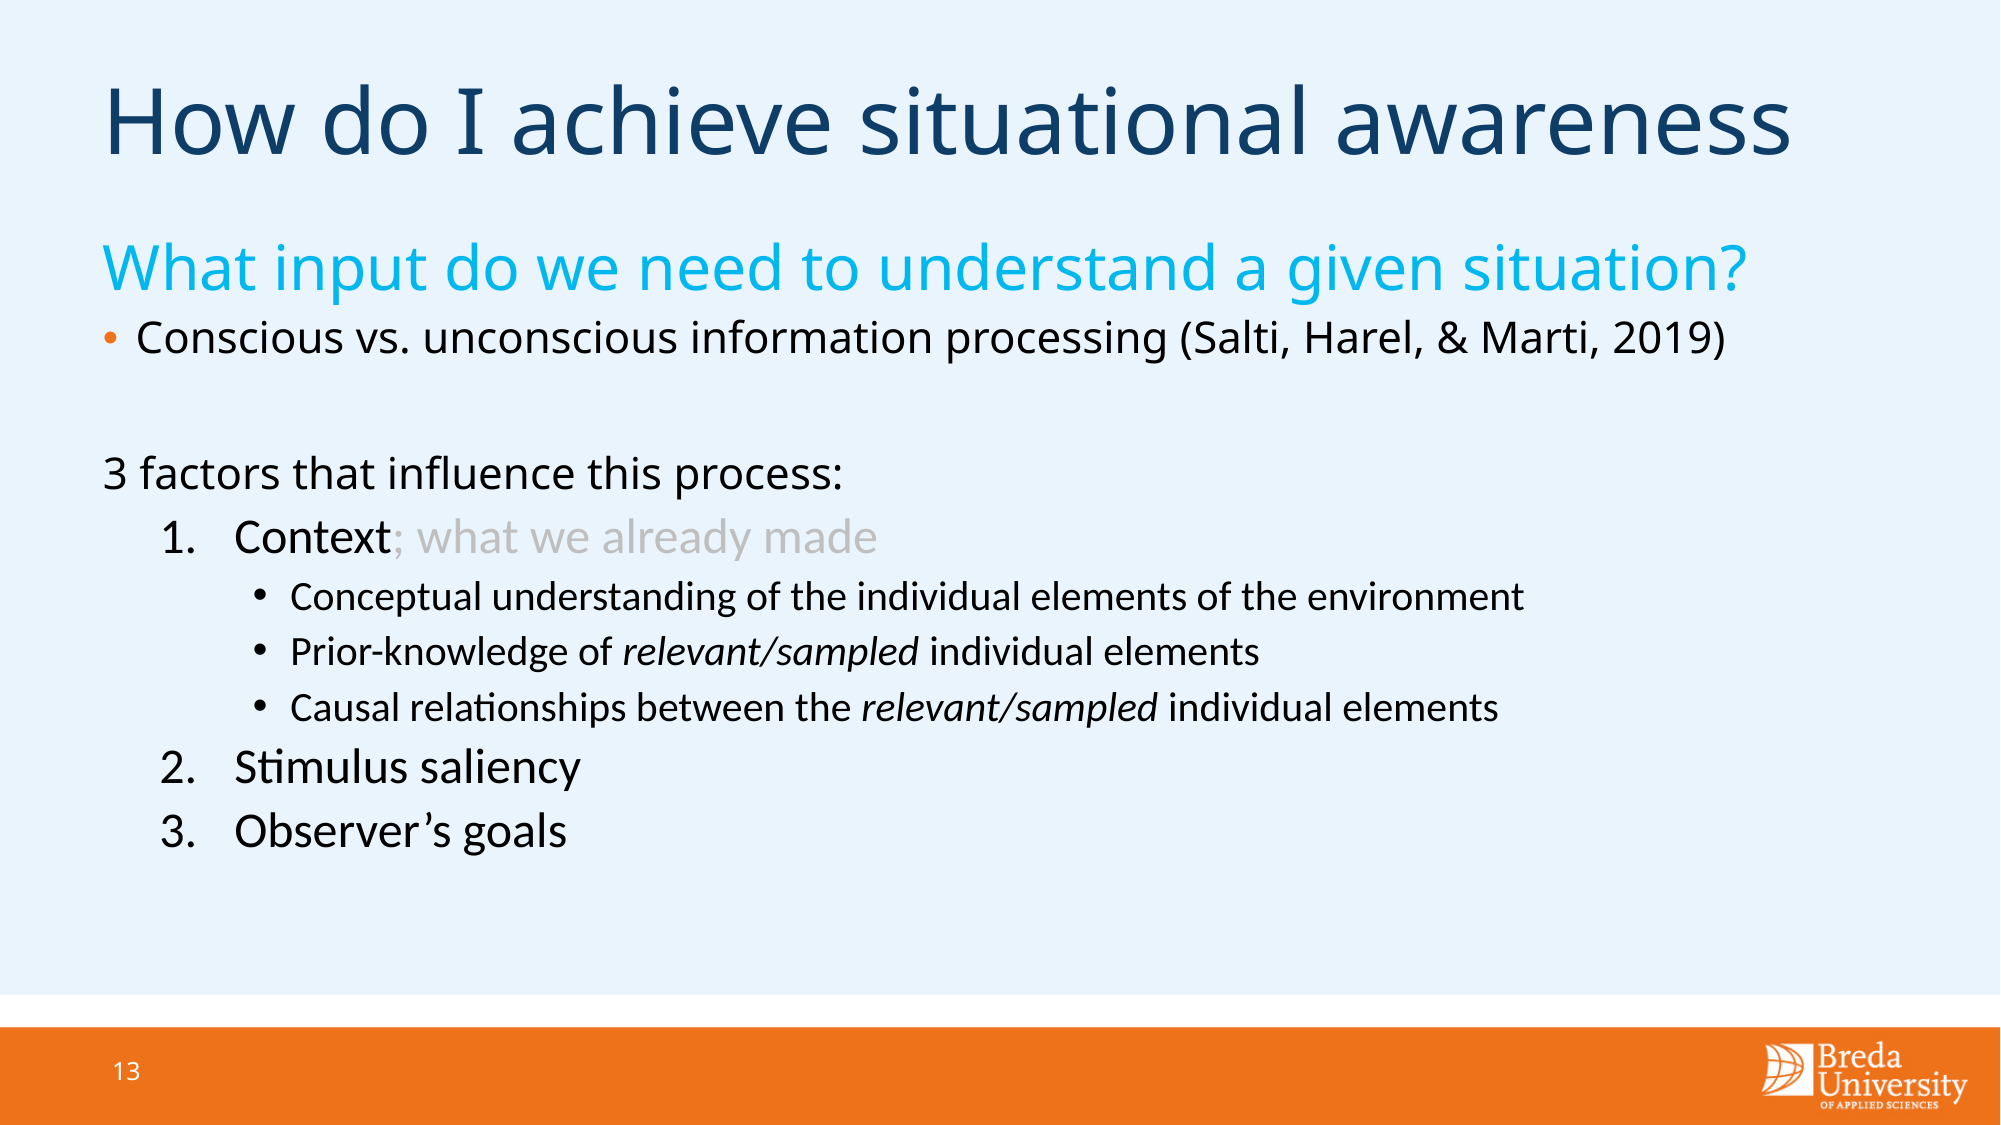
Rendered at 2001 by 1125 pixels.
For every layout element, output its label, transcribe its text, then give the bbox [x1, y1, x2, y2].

picture [0, 0, 2001, 1125]
list Conscious vs. unconscious information processing (Salti, Harel, & Marti, 2019) 3 factors that influence this process: Context; what we already made Conceptual understanding of the individual elements of the environment Prior-knowledge of relevant/sampled individual elements Causal relationships between the relevant/sampled individual elements Stimulus saliency Observer’s goals [88, 308, 1917, 922]
slide_number 13 [97, 1042, 198, 1103]
list What input do we need to understand a given situation? [88, 229, 1917, 307]
title How do I achieve situational awareness [88, 67, 1917, 210]
